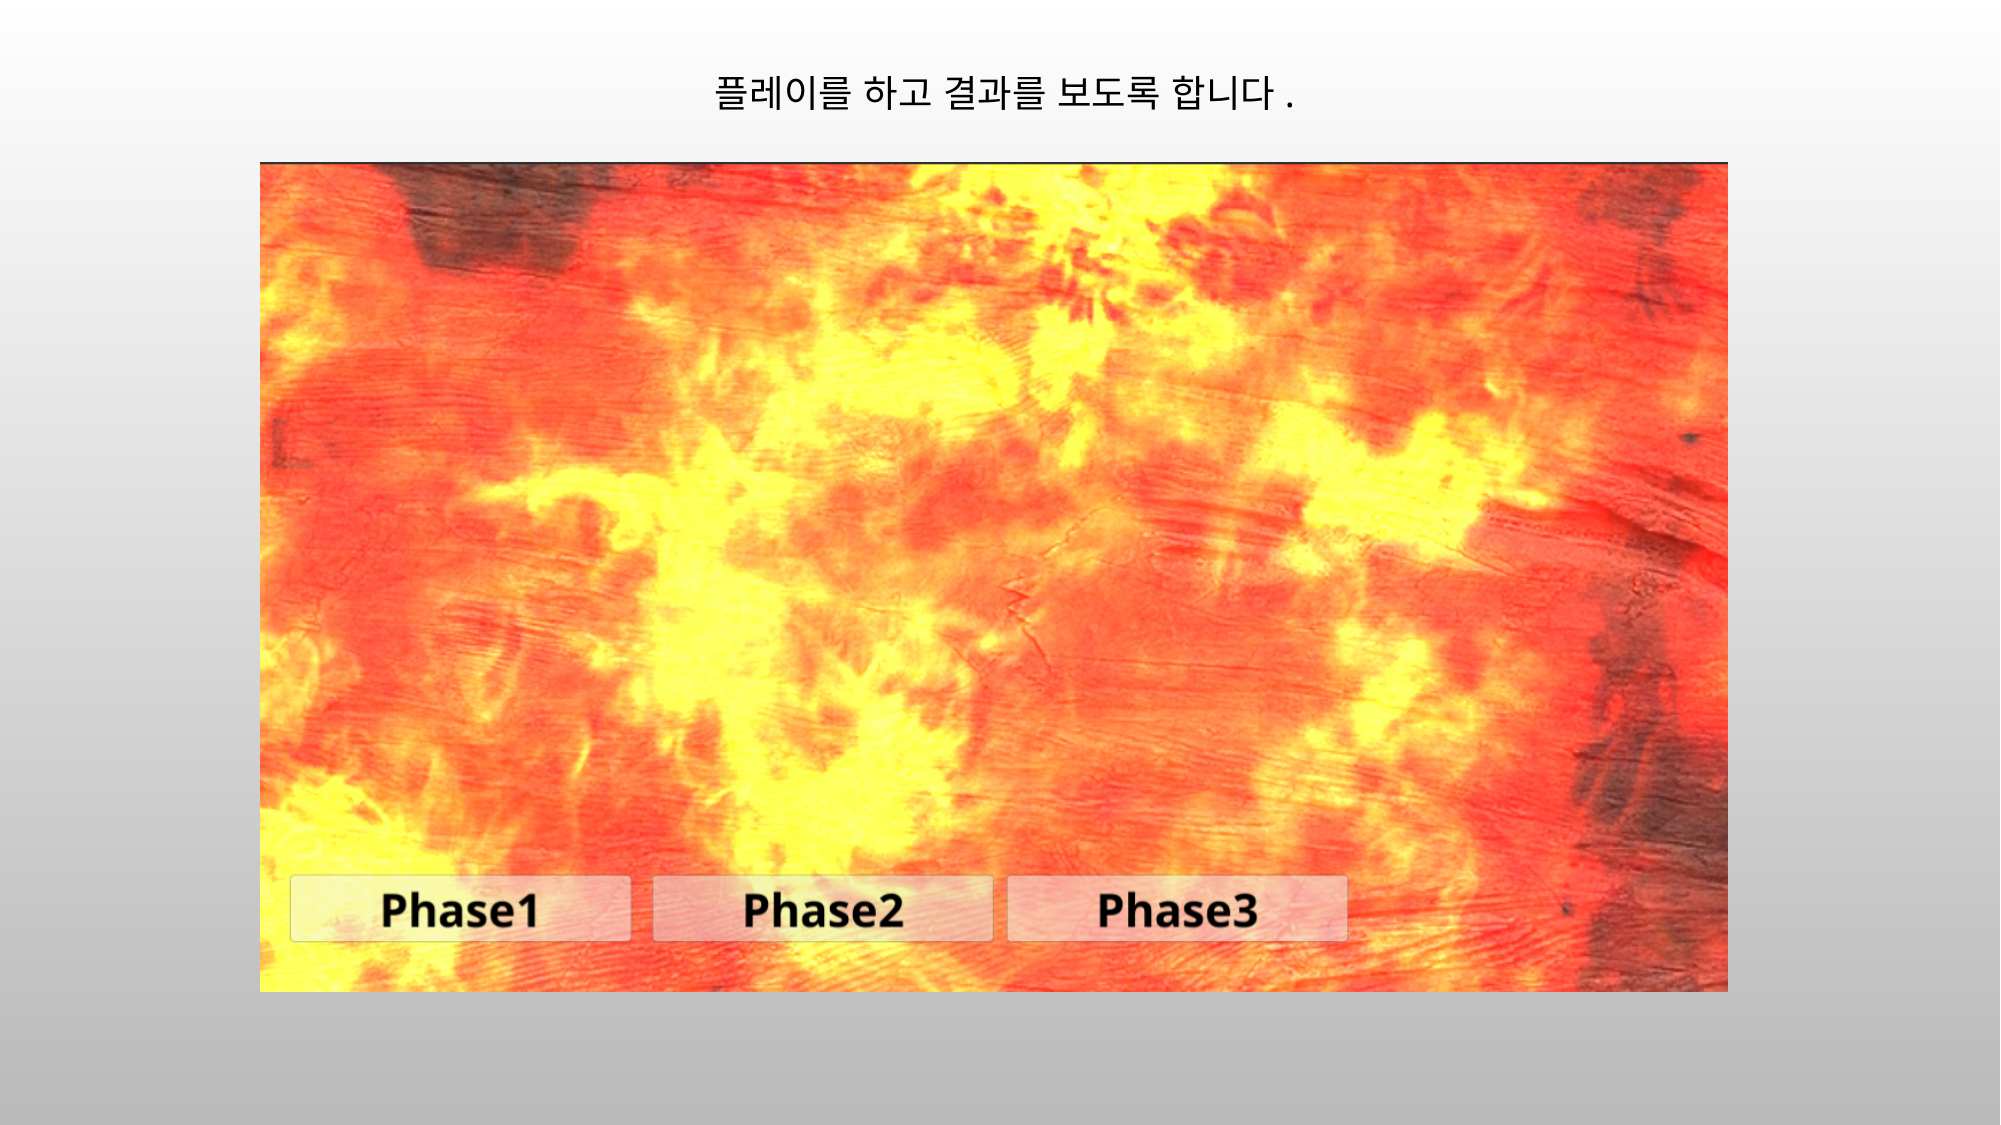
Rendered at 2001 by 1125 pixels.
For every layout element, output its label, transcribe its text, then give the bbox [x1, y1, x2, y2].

text_box 플레이를 하고 결과를 보도록 합니다. [700, 59, 1300, 123]
picture [260, 162, 1728, 993]
